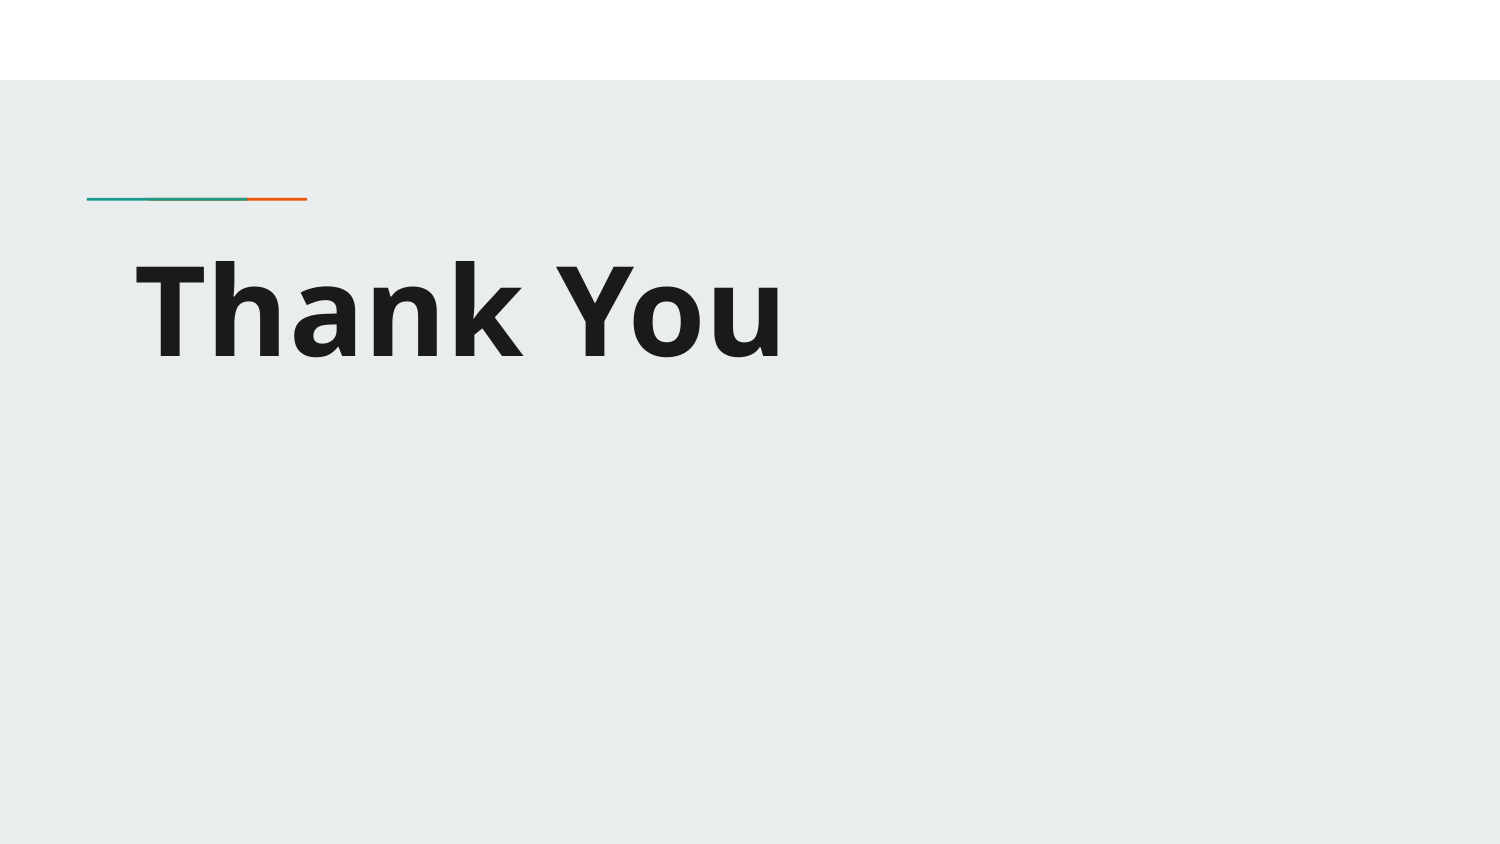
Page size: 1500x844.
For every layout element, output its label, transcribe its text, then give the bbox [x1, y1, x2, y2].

title Thank You [119, 216, 1381, 516]
